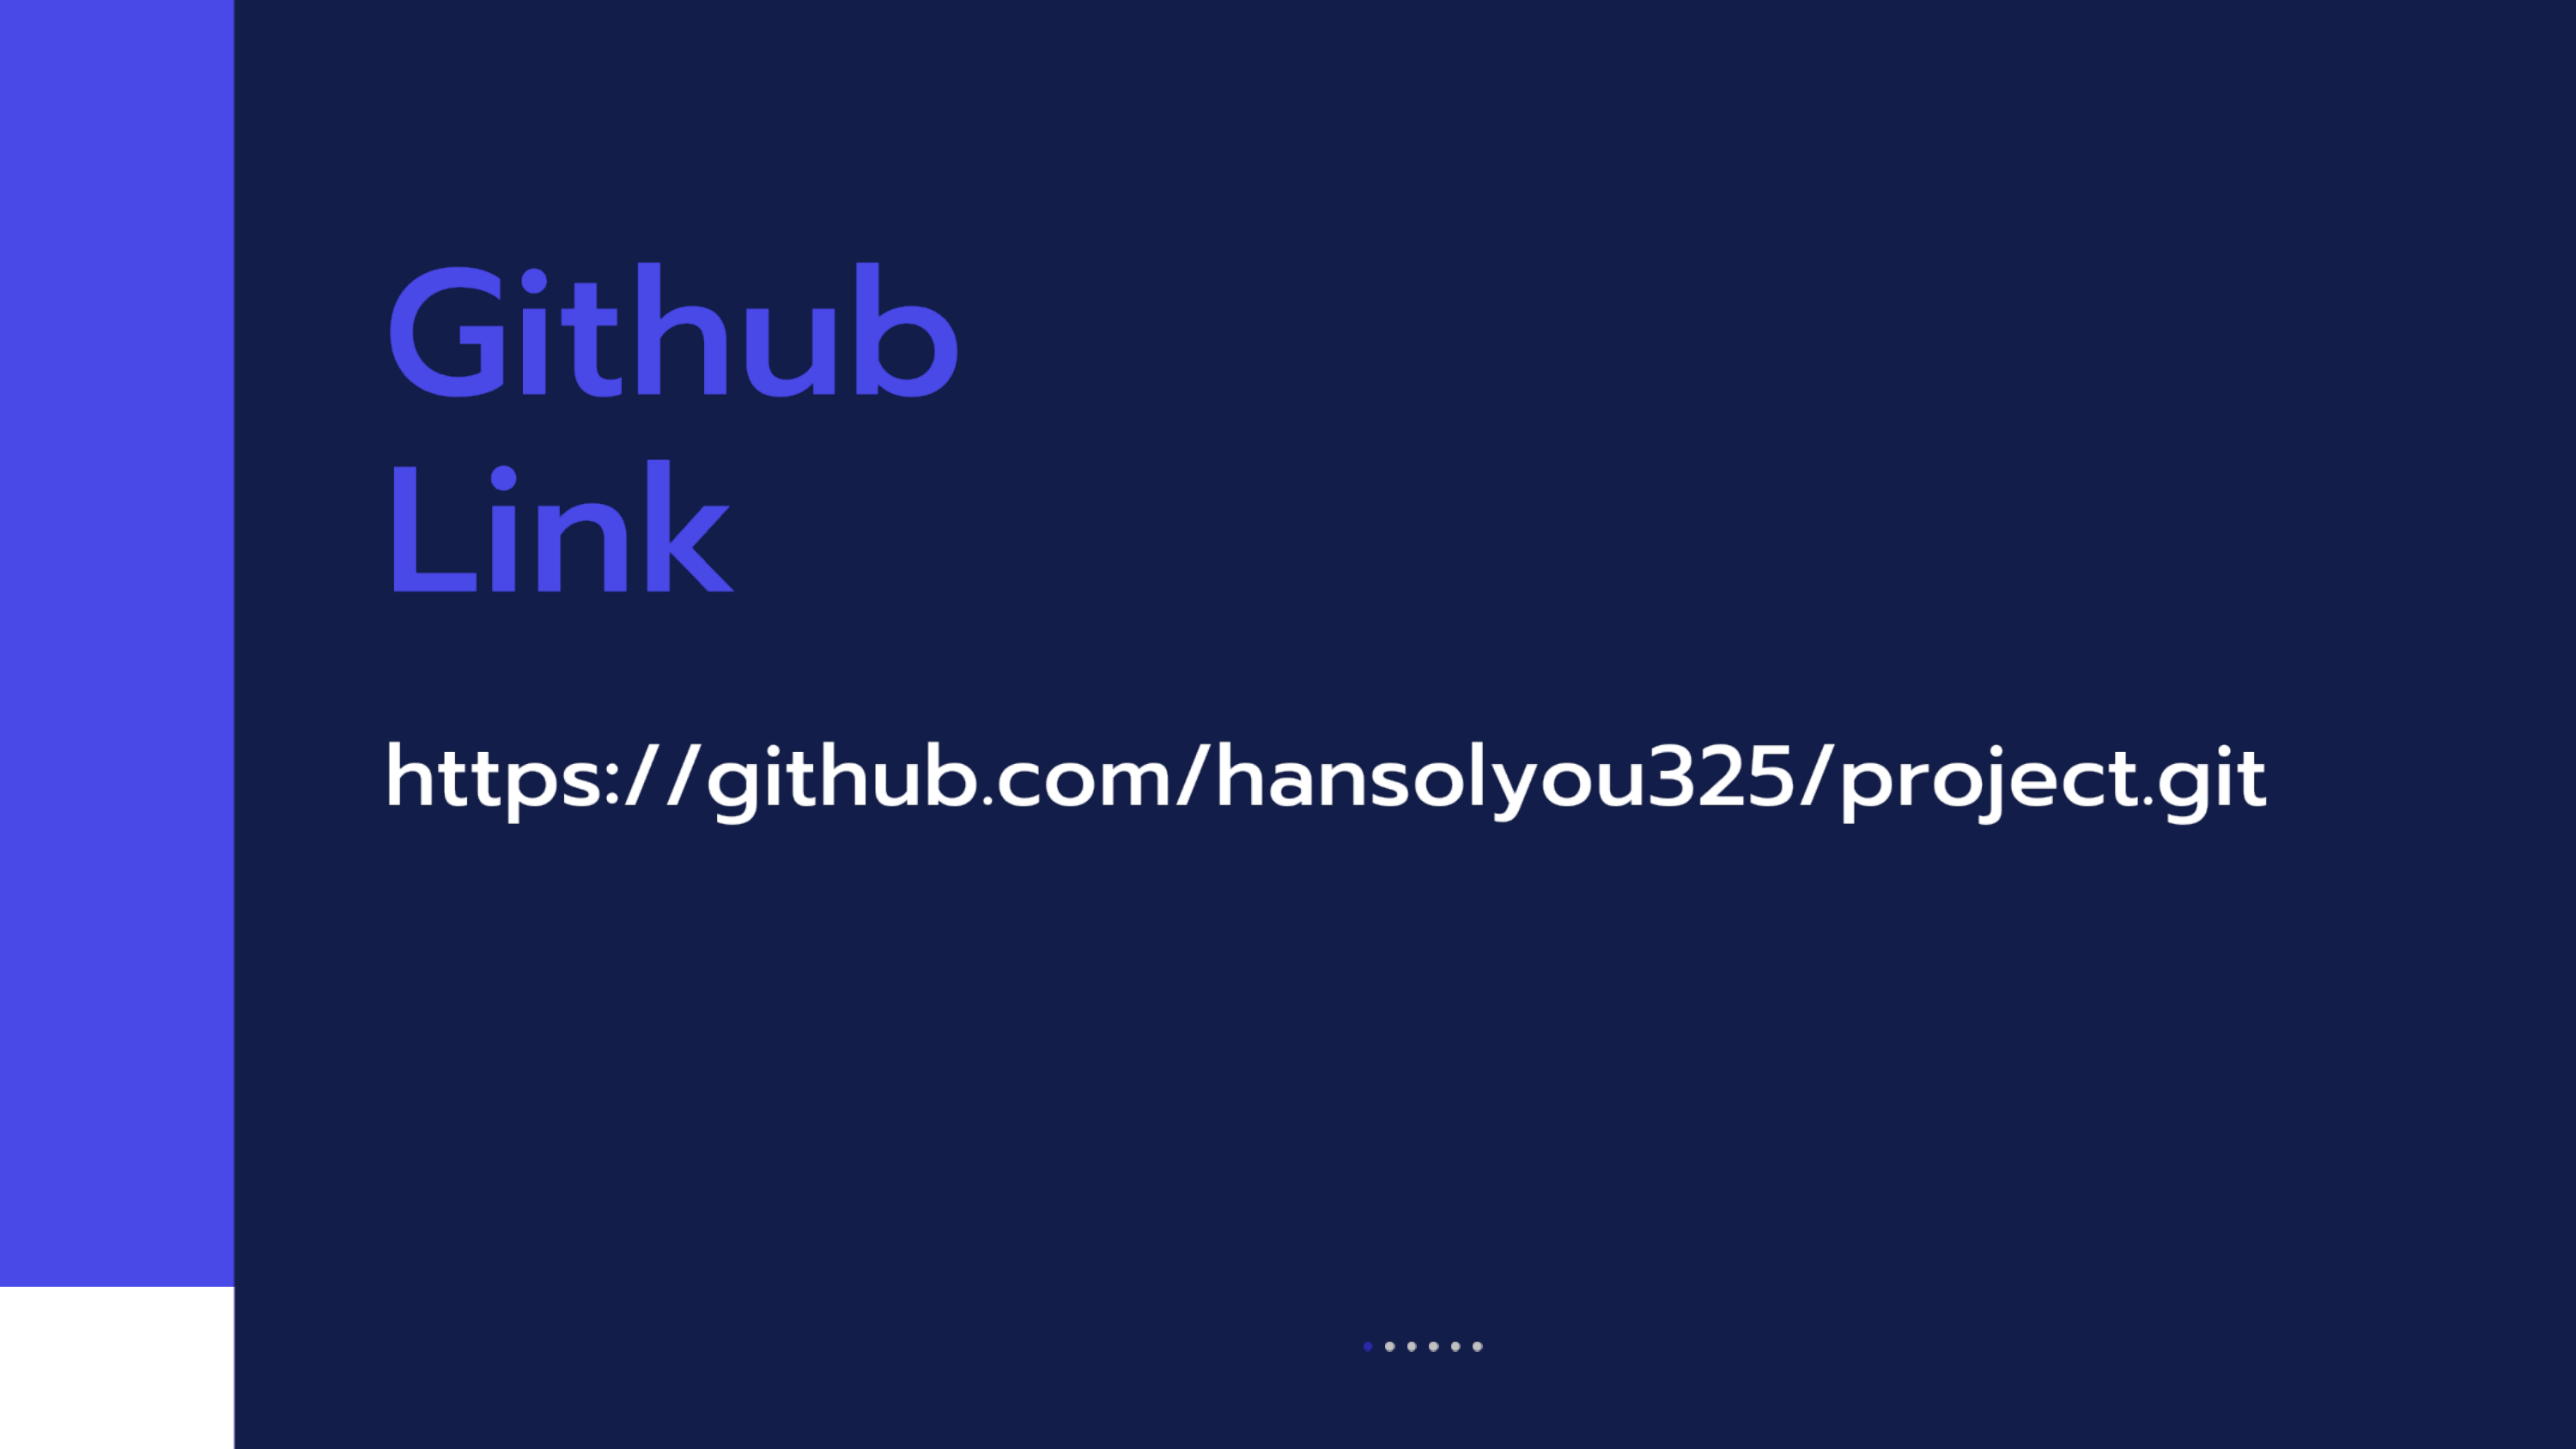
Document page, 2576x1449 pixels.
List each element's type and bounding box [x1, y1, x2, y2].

text_box [0, 1287, 236, 1449]
text_box [0, 0, 236, 1287]
picture [370, 696, 2291, 864]
text_box [1363, 1342, 1483, 1352]
picture [356, 166, 1040, 673]
